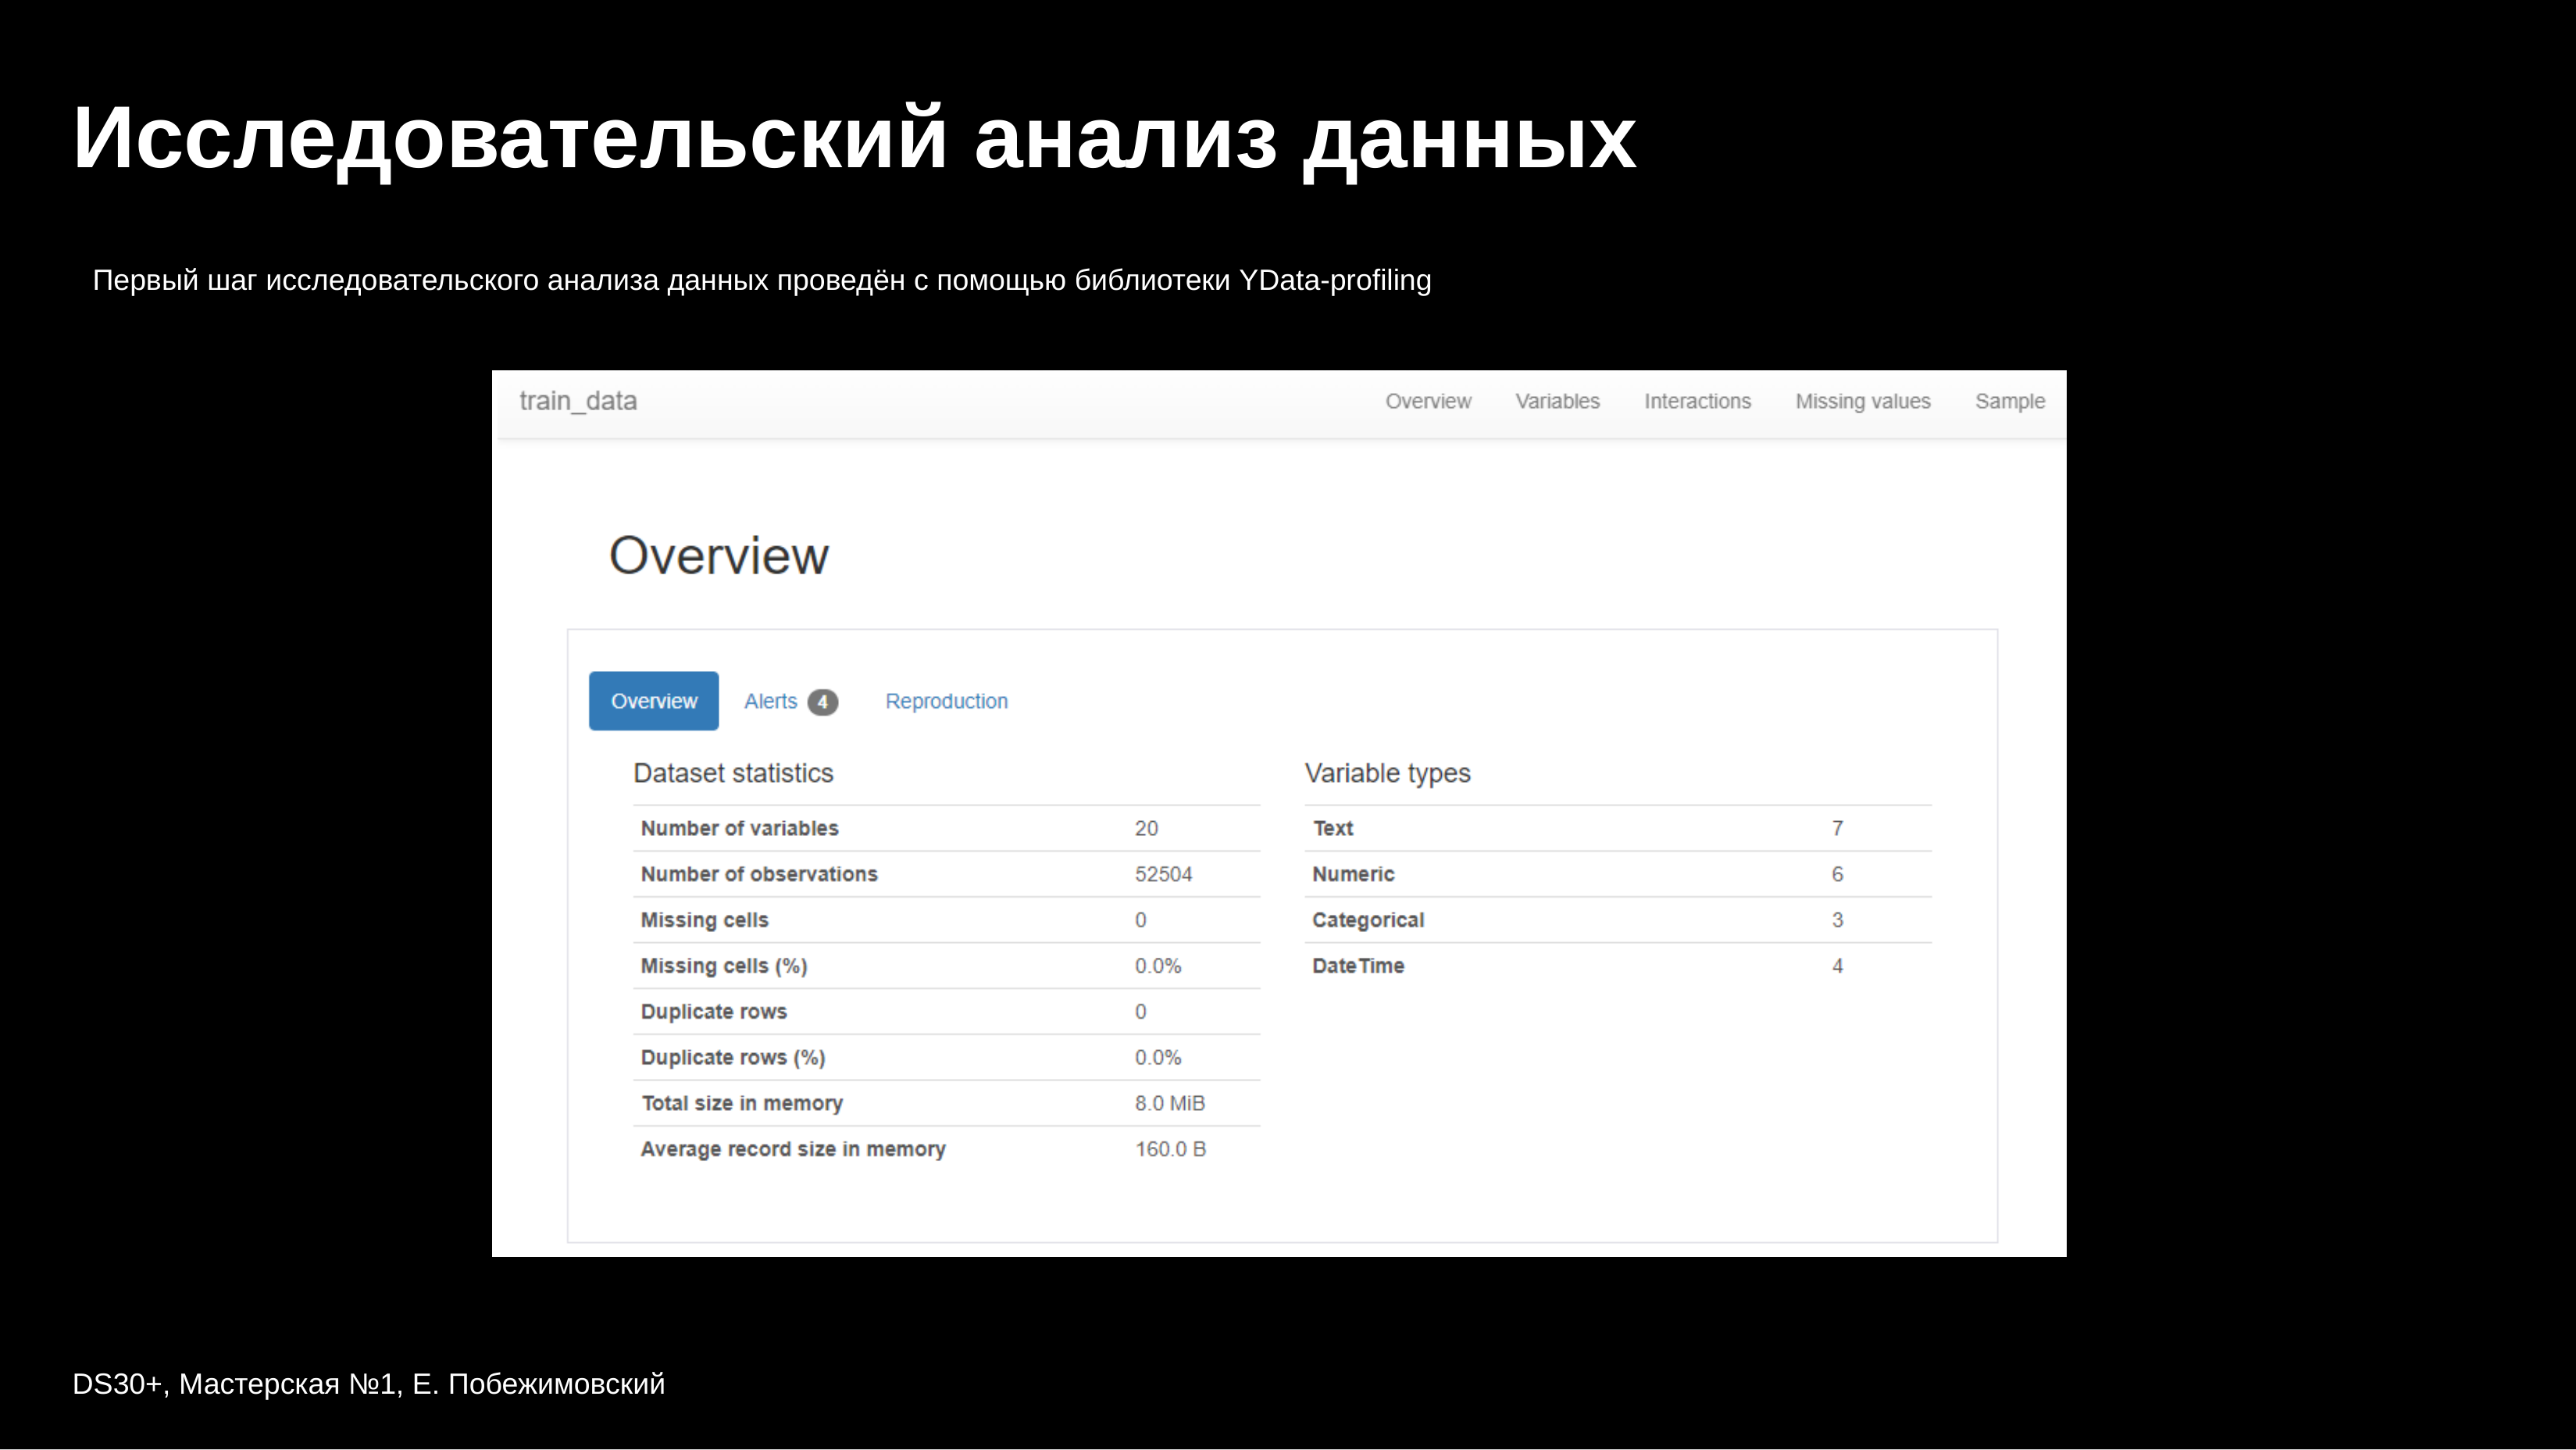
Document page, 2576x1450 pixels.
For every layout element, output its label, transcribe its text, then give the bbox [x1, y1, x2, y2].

title Исследовательский анализ данных [70, 65, 2202, 314]
picture [492, 370, 2067, 1257]
text_box Первый шаг исследовательского анализа данных проведён с помощью библиотеки YData-profiling [80, 255, 1445, 302]
text_box DS30+, Мастерская №1, Е. Побежимовский [70, 1359, 819, 1401]
